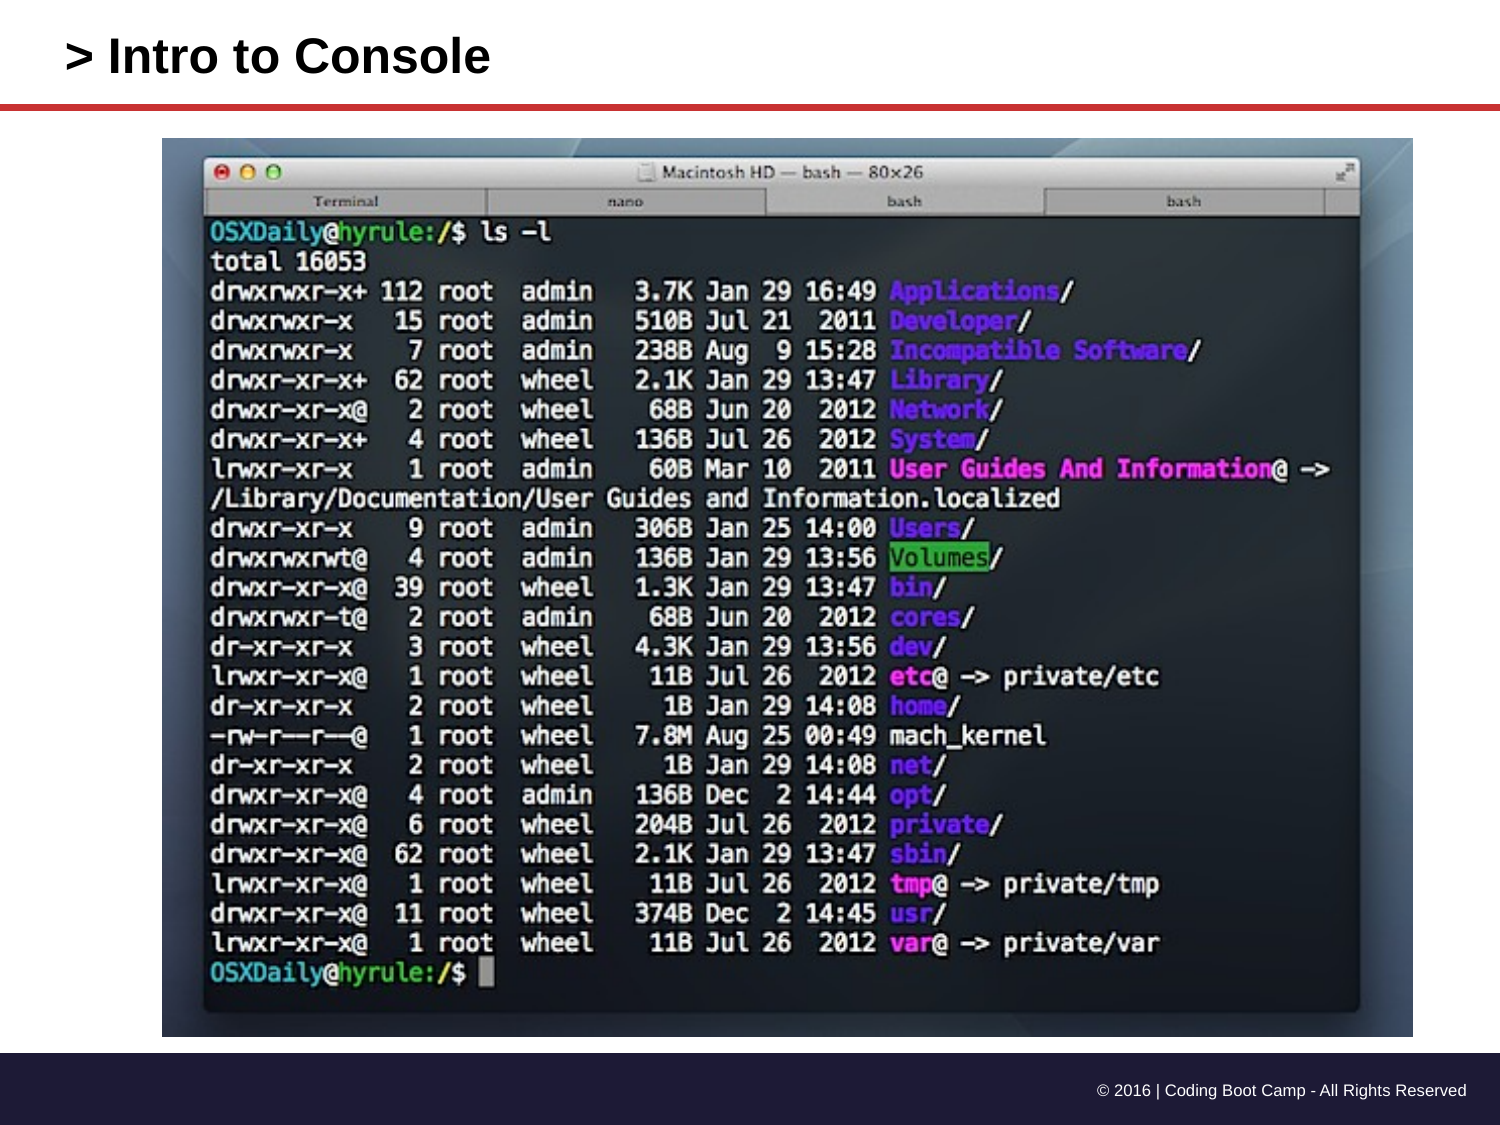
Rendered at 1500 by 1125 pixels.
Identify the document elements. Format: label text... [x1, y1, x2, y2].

text_box > Intro to Console [50, 16, 913, 91]
picture [162, 138, 1413, 1037]
